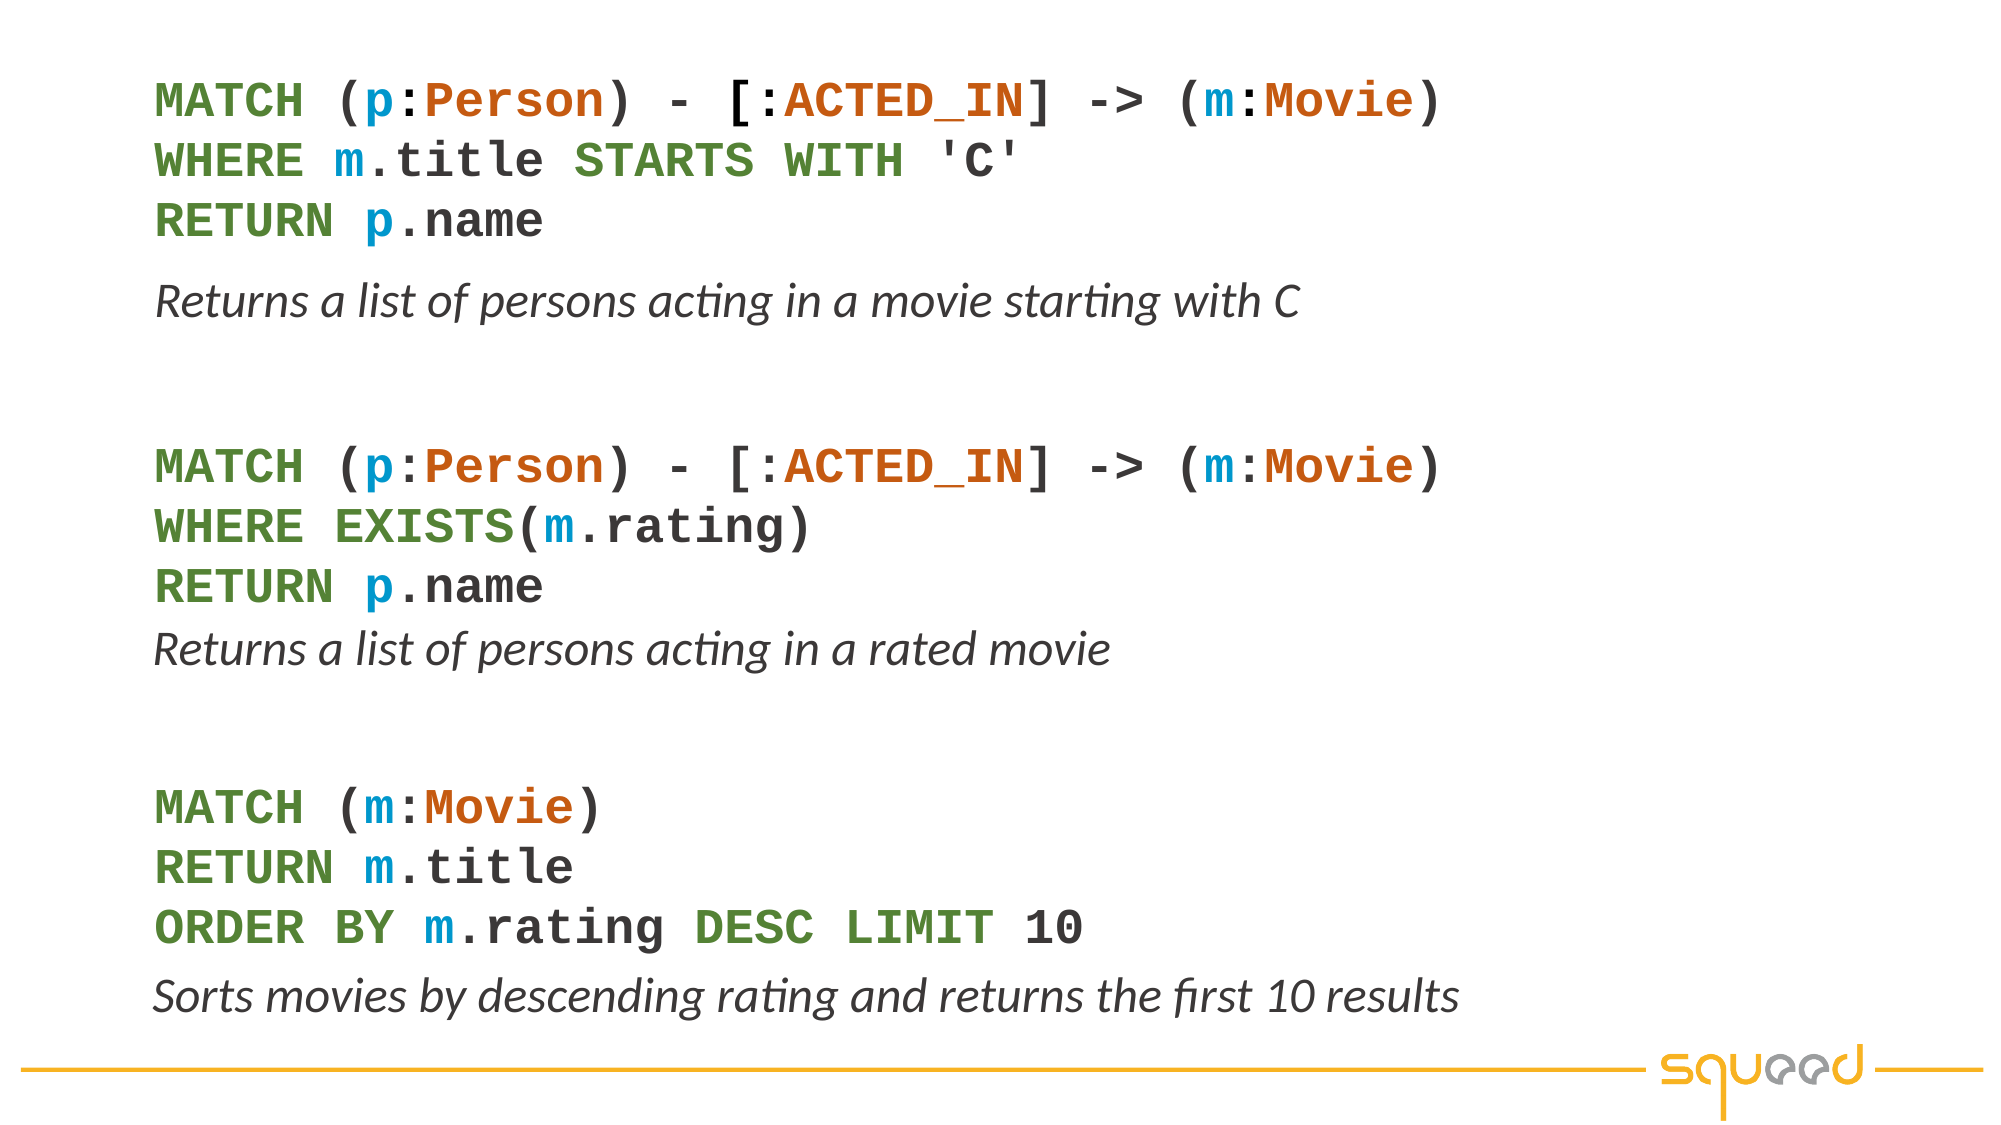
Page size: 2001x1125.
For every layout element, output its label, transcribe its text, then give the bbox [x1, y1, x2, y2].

text_box Sorts movies by descending rating and returns the first 10 results [137, 955, 1584, 1031]
text_box Returns a list of persons acting in a rated movie [137, 608, 1584, 684]
text_box Returns a list of persons acting in a movie starting with C [139, 259, 1586, 335]
picture [1661, 1044, 1863, 1121]
text_box MATCH (p:Person) - [:ACTED_IN] -> (m:Movie) WHERE m.title STARTS WITH 'C' RETURN p.name [139, 59, 2000, 255]
text_box MATCH (p:Person) - [:ACTED_IN] -> (m:Movie) WHERE EXISTS(m.rating) RETURN p.name [139, 425, 2000, 620]
text_box MATCH (m:Movie) RETURN m.title ORDER BY m.rating DESC LIMIT 10 [139, 766, 2000, 962]
